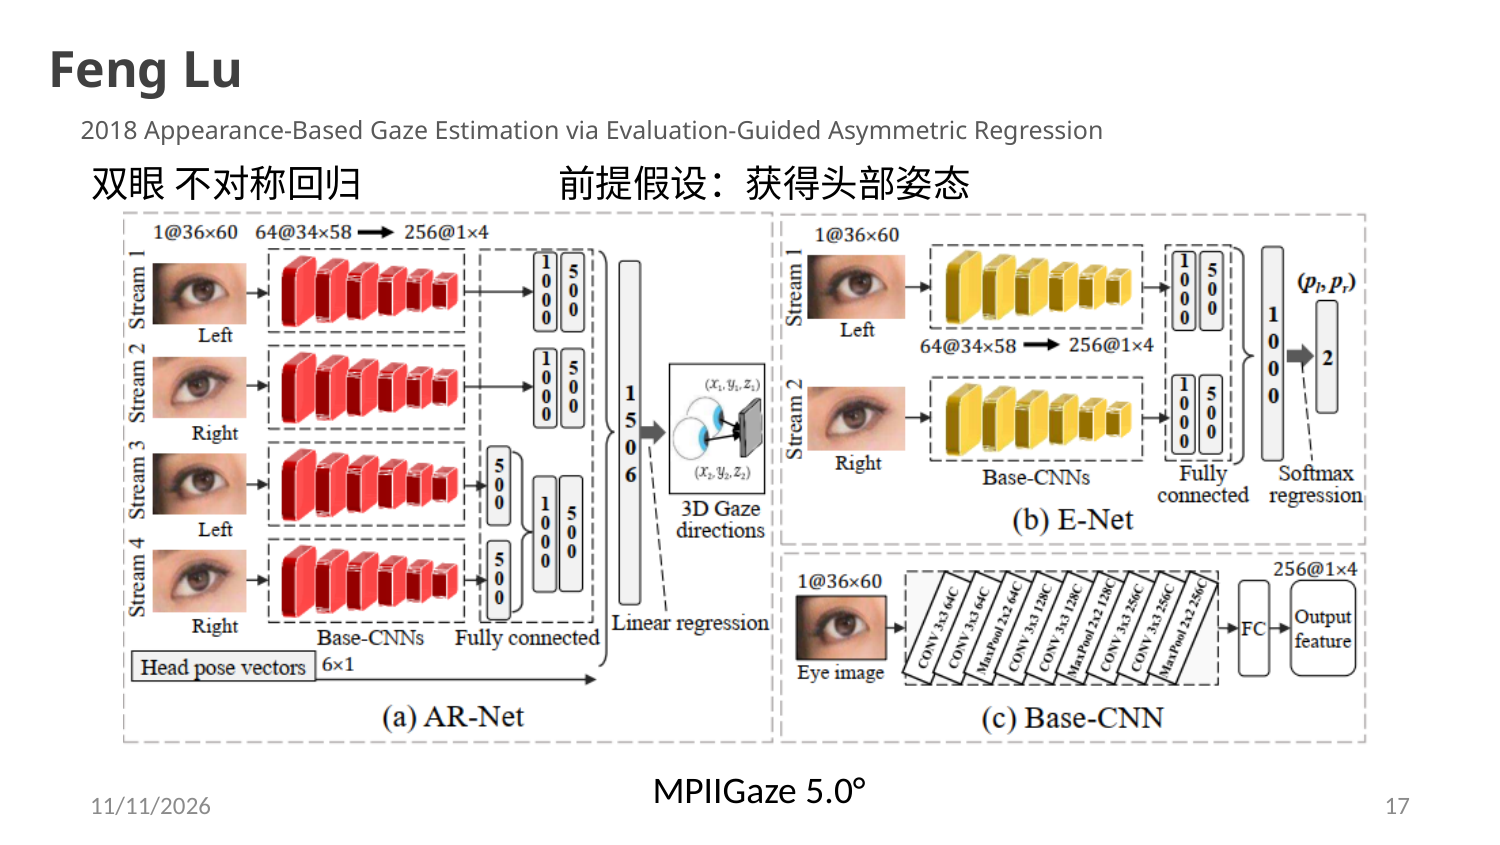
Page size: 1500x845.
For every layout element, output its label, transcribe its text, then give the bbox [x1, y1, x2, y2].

picture [123, 209, 1378, 747]
text_box MPIIGaze 5.0° [637, 758, 939, 819]
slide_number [75, 782, 425, 828]
text_box 2018 Appearance-Based Gaze Estimation via Evaluation-Guided Asymmetric Regression [64, 106, 1335, 153]
text_box 前提假设：获得头部姿态 [543, 152, 1063, 207]
text_box Feng Lu [32, 29, 567, 106]
slide_number 17 [1074, 782, 1425, 828]
text_box 双眼 不对称回归 [76, 152, 408, 213]
